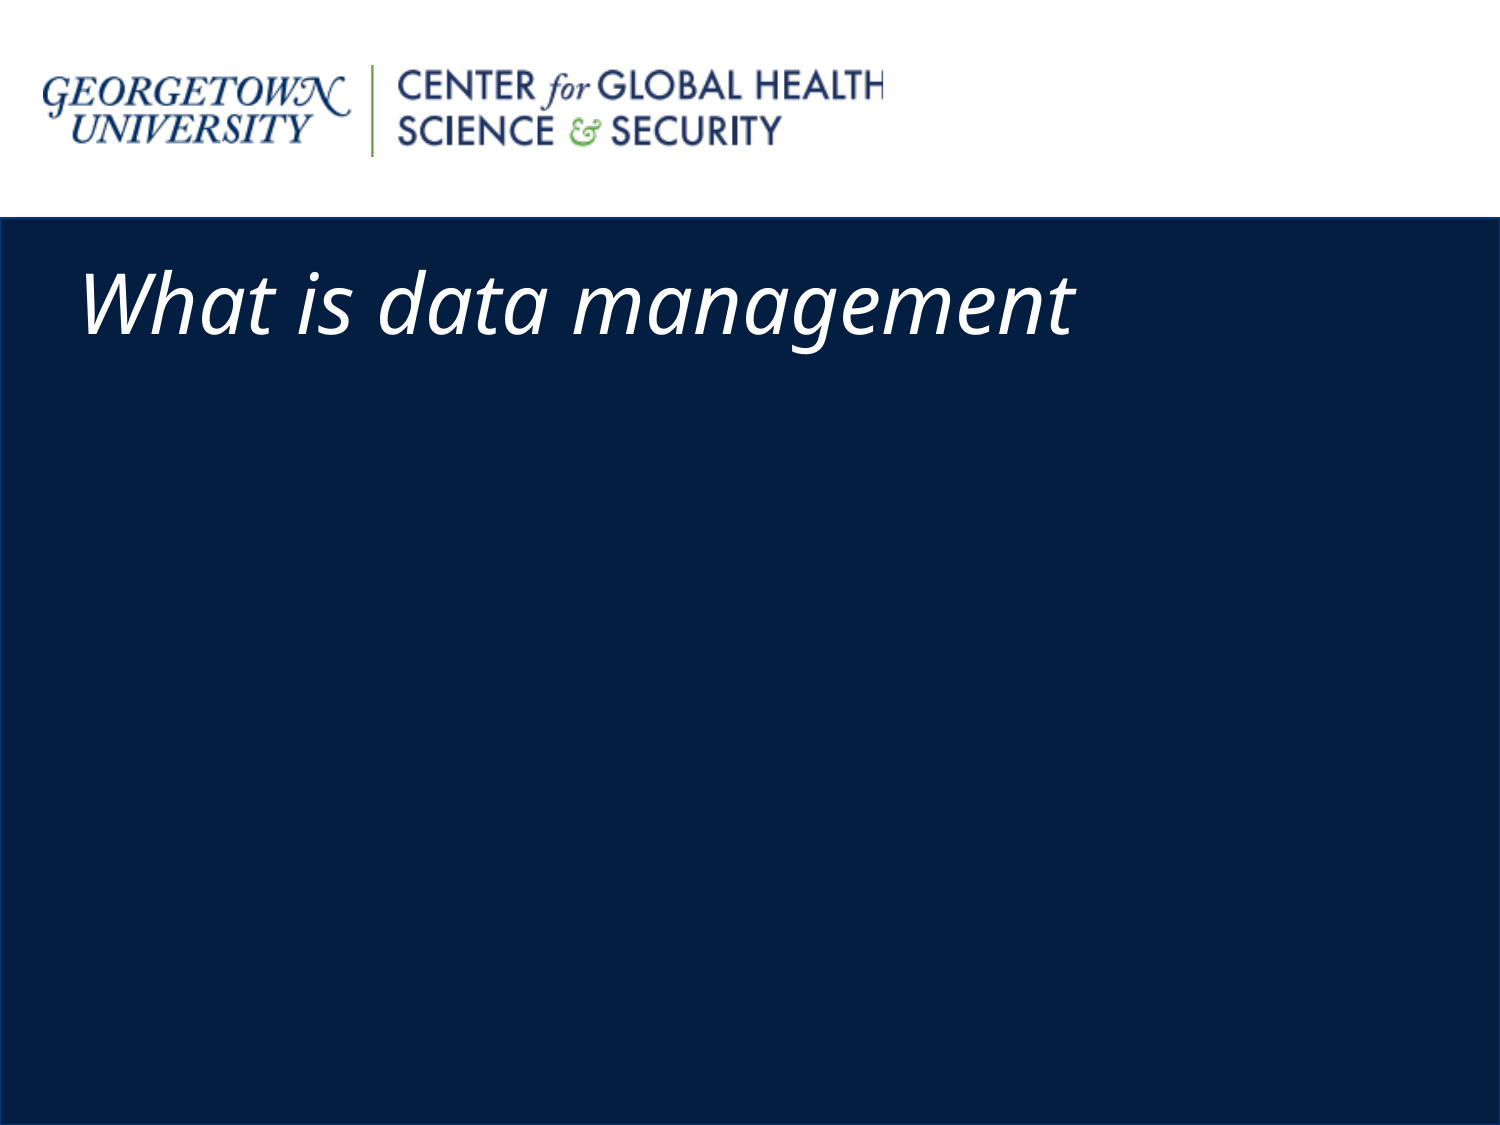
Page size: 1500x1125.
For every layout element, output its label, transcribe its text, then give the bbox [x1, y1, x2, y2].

text_box [0, 217, 1500, 1125]
text_box What is data management [62, 242, 1368, 377]
picture [42, 65, 884, 157]
